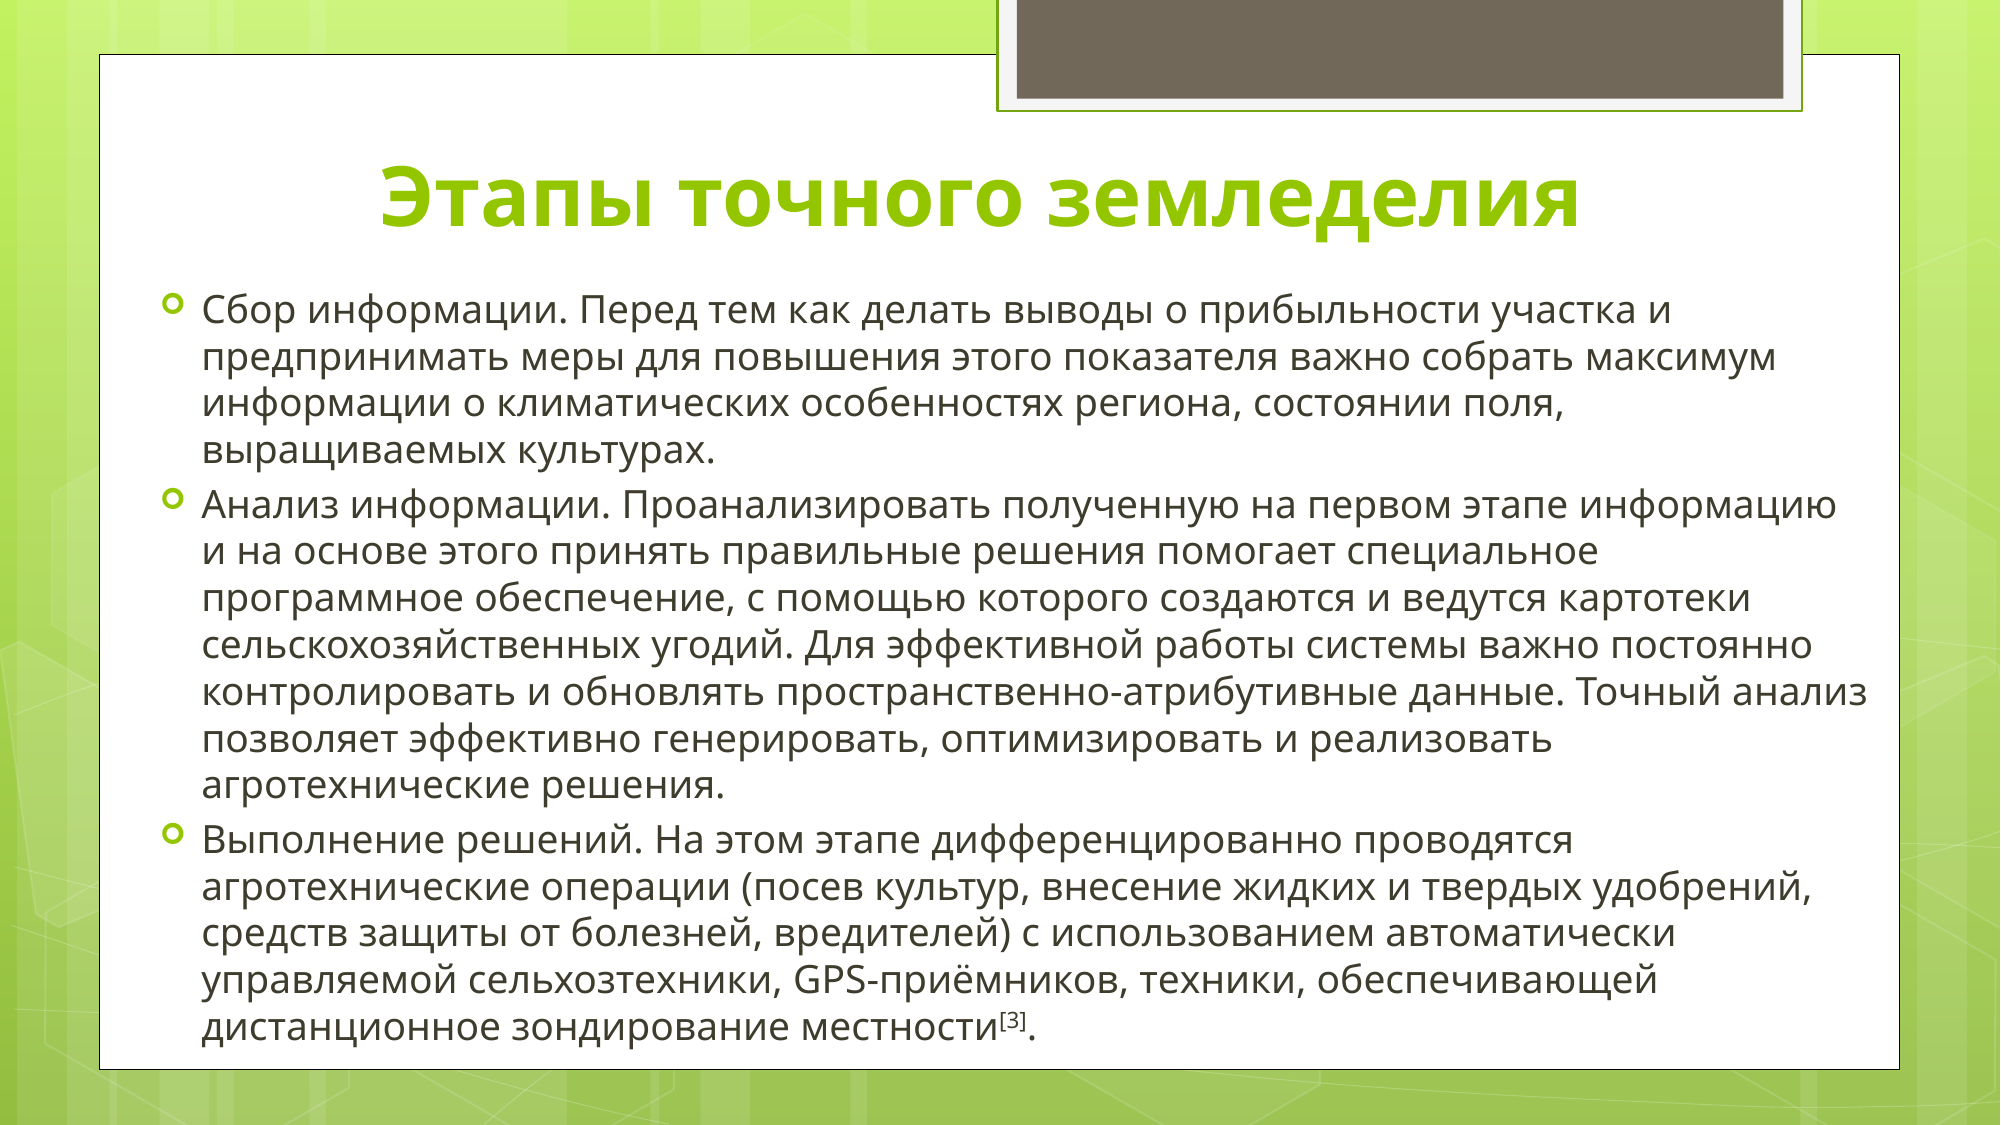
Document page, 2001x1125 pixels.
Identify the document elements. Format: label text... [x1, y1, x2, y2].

list Сбор информации. Перед тем как делать выводы о прибыльности участка и предпринимать меры для повышения этого показателя важно собрать максимум информации о климатических особенностях региона, состоянии поля, выращиваемых культурах. Анализ информации. Проанализировать полученную на первом этапе информацию и на основе этого принять правильные решения помогает специальное программное обеспечение, с помощью которого создаются и ведутся картотеки сельскохозяйственных угодий. Для эффективной работы системы важно постоянно контролировать и обновлять пространственно-атрибутивные данные. Точный анализ позволяет эффективно генерировать, оптимизировать и реализовать агротехнические решения. Выполнение решений. На этом этапе дифференцированно проводятся агротехнические операции (посев культур, внесение жидких и твердых удобрений, средств защиты от болезней, вредителей) с использованием автоматически управляемой сельхозтехники, GPS-приёмников, техники, обеспечивающей дистанционное зондирование местности[3]. [134, 276, 1887, 1062]
title Этапы точного земледелия [364, 55, 1633, 251]
